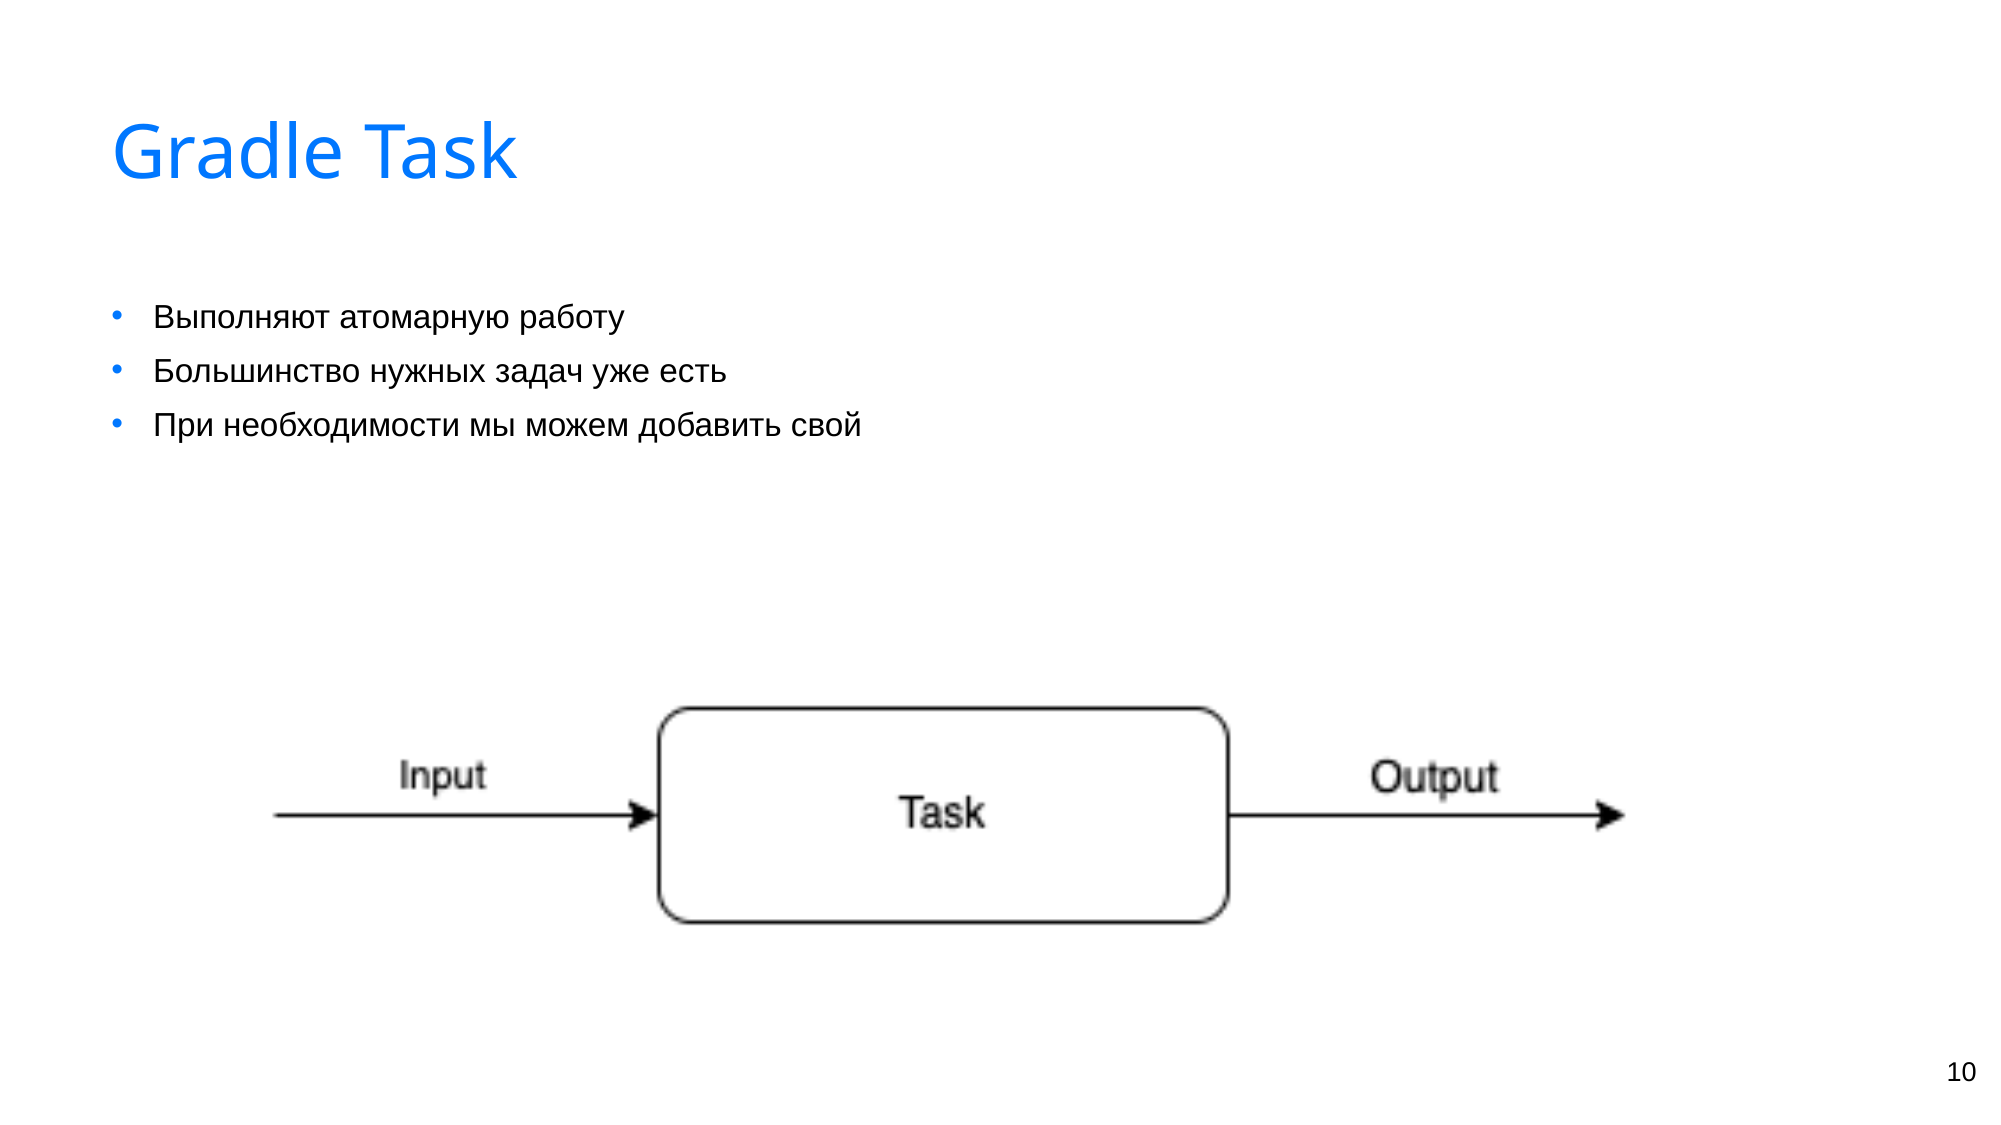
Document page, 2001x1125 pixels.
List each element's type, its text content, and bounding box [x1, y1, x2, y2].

slide_number ‹#› [1871, 1038, 1992, 1125]
title Gradle Task [111, 113, 1892, 220]
list Выполняют атомарную работу Большинство нужных задач уже есть При необходимости мы можем добавить свой [111, 290, 1270, 1018]
picture [214, 576, 1672, 1018]
